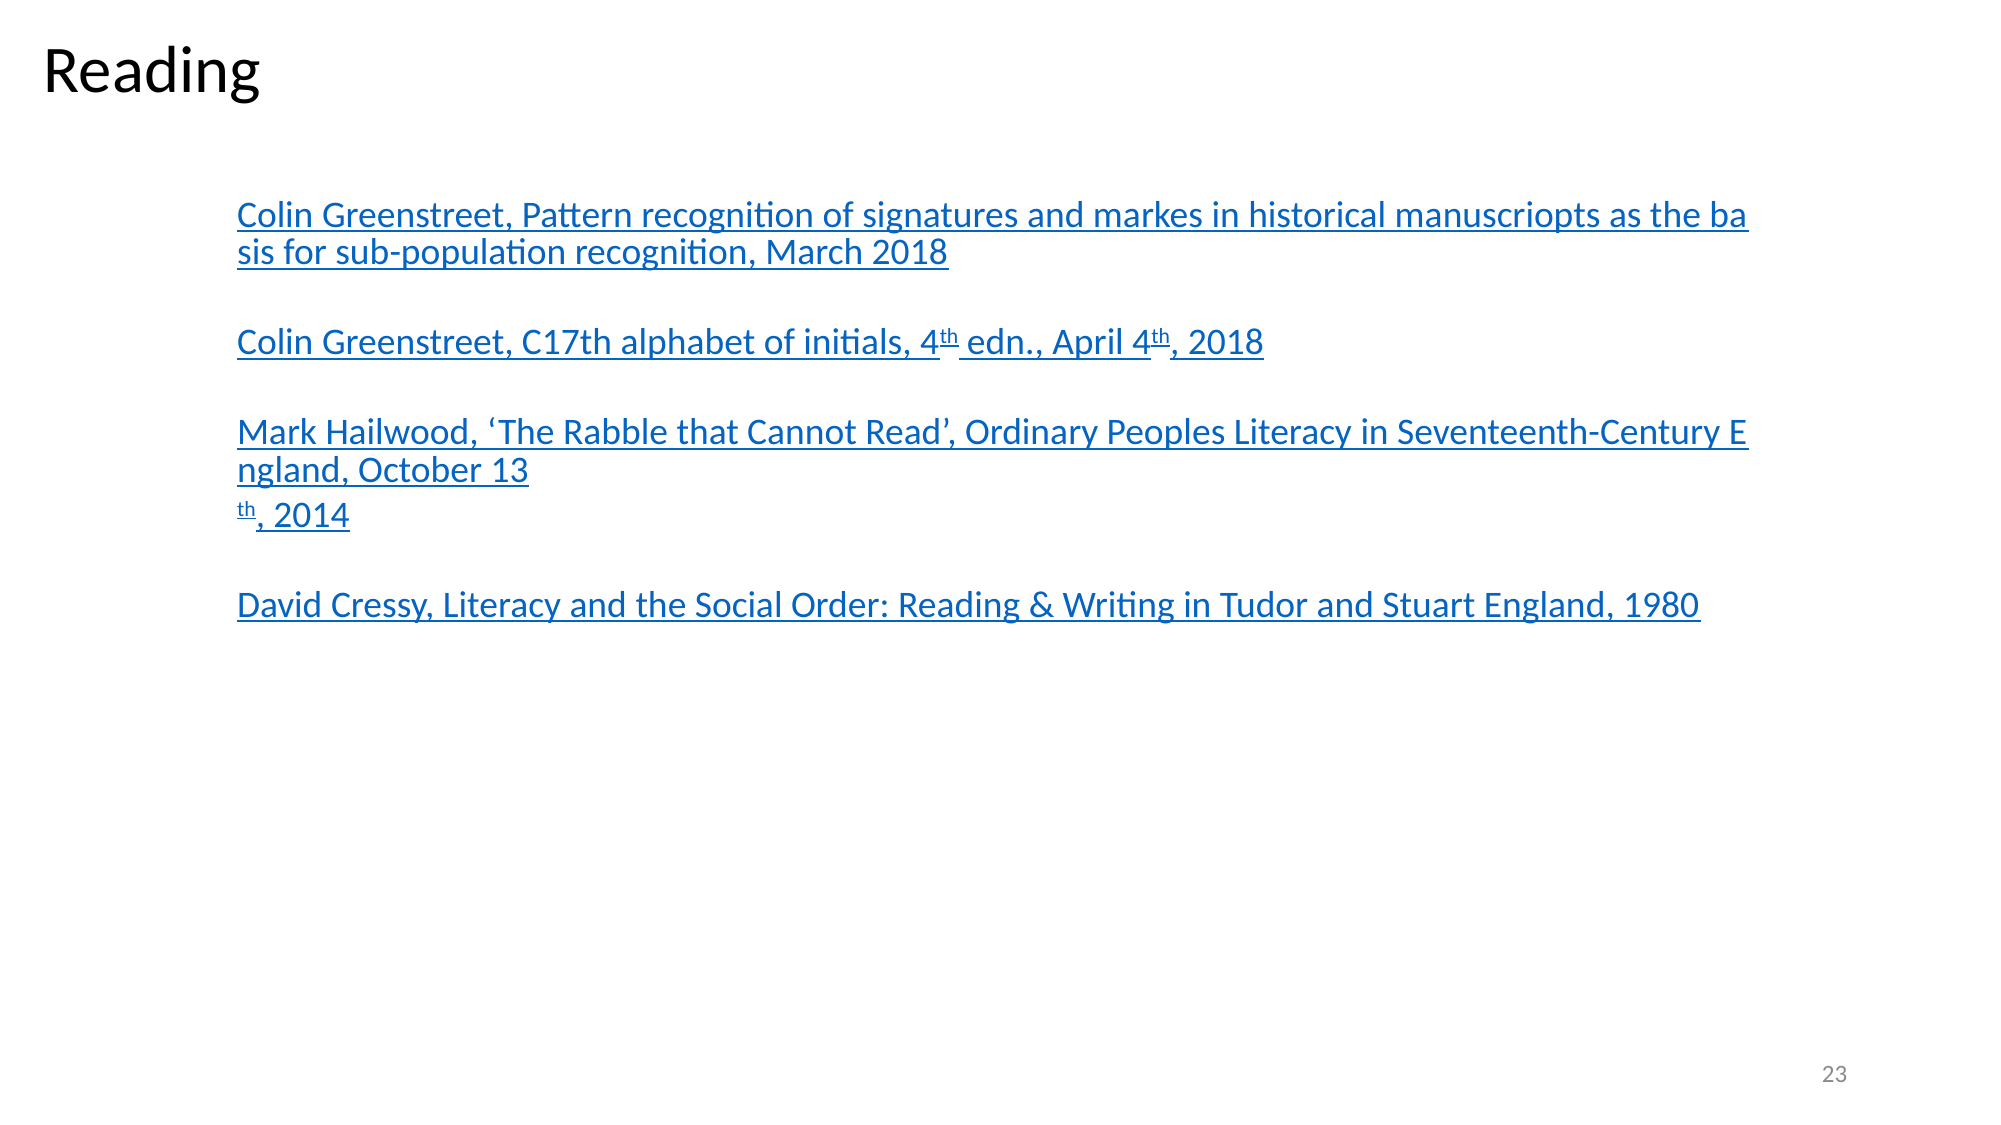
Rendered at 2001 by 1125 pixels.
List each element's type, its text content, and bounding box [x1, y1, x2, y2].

slide_number 23 [1412, 1042, 1863, 1103]
text_box Colin Greenstreet, Pattern recognition of signatures and markes in historical manuscriopts as the basis for sub-population recognition, March 2018 Colin Greenstreet, C17th alphabet of initials, 4th edn., April 4th, 2018 Mark Hailwood, ‘The Rabble that Cannot Read’, Ordinary Peoples Literacy in Seventeenth-Century England, October 13th, 2014 David Cressy, Literacy and the Social Order: Reading & Writing in Tudor and Stuart England, 1980 [222, 182, 1772, 558]
text_box Reading [29, 18, 1935, 114]
